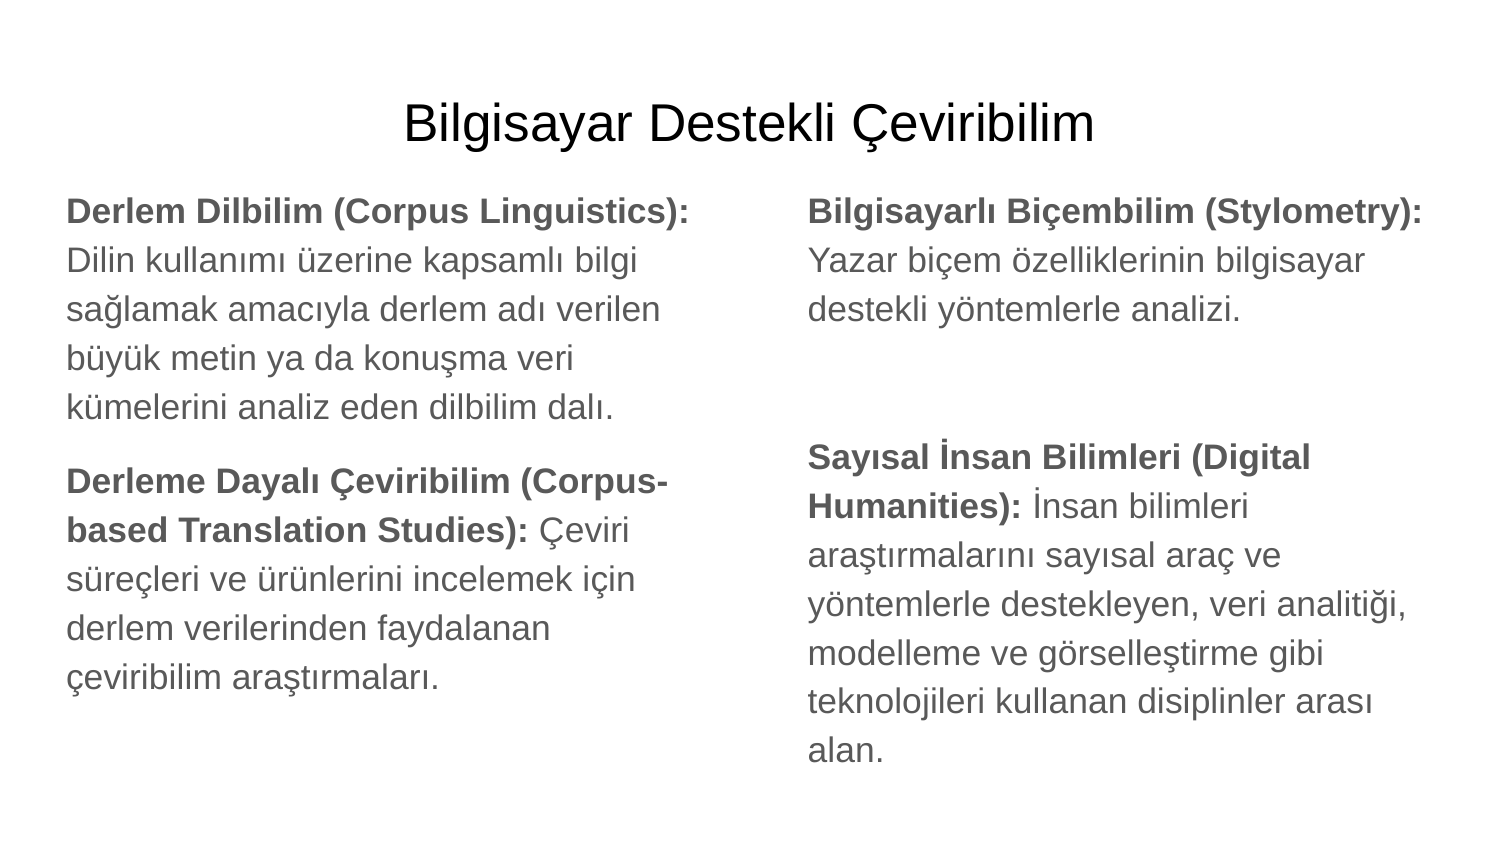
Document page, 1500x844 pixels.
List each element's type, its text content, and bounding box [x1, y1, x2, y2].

list Derlem Dilbilim (Corpus Linguistics): Dilin kullanımı üzerine kapsamlı bilgi sağlamak amacıyla derlem adı verilen büyük metin ya da konuşma veri kümelerini analiz eden dilbilim dalı. Derleme Dayalı Çeviribilim (Corpus-based Translation Studies): Çeviri süreçleri ve ürünlerini incelemek için derlem verilerinden faydalanan çeviribilim araştırmaları. [51, 166, 708, 728]
list Bilgisayarlı Biçembilim (Stylometry): Yazar biçem özelliklerinin bilgisayar destekli yöntemlerle analizi. Sayısal İnsan Bilimleri (Digital Humanities): İnsan bilimleri araştırmalarını sayısal araç ve yöntemlerle destekleyen, veri analitiği, modelleme ve görselleştirme gibi teknolojileri kullanan disiplinler arası alan. [792, 166, 1449, 728]
title Bilgisayar Destekli Çeviribilim [51, 72, 1449, 167]
